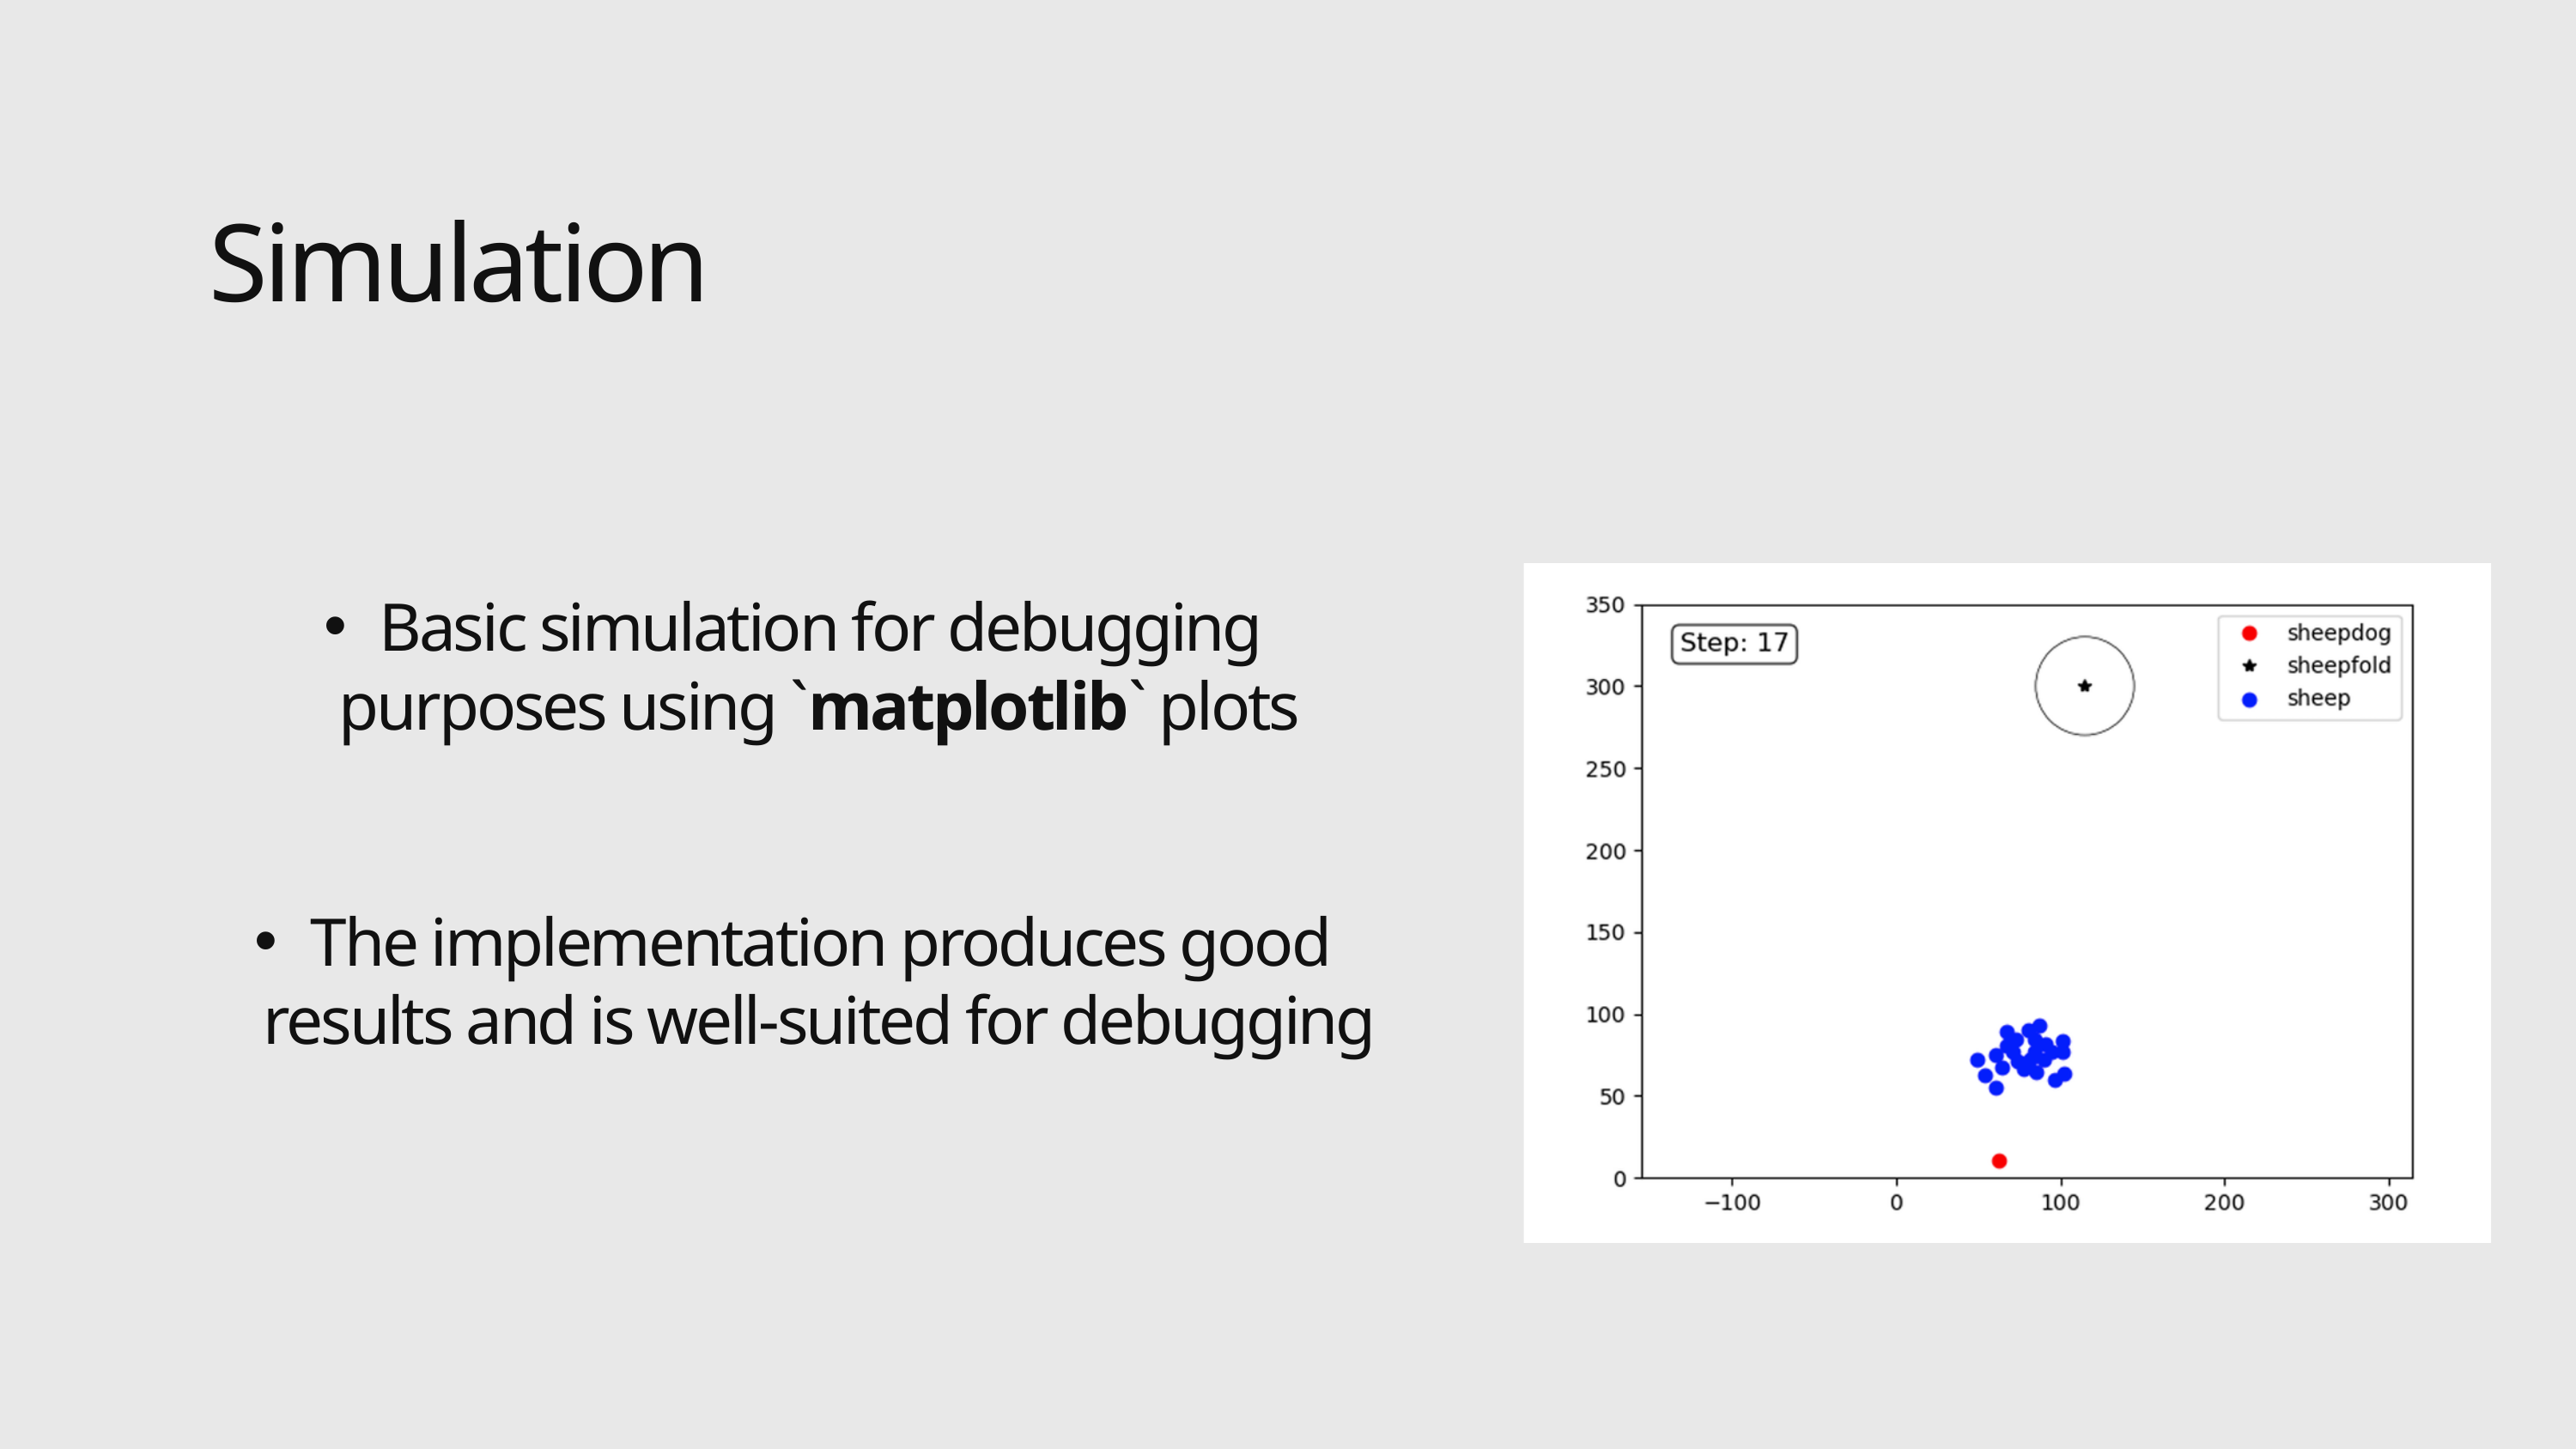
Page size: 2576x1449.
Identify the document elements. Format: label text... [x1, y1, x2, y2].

text_box Simulation [71, 194, 710, 324]
text_box [1523, 563, 2492, 1243]
text_box Basic simulation for debugging purposes using `matplotlib` plots The implementation produces good results and is well-suited for debugging [144, 585, 1383, 1137]
